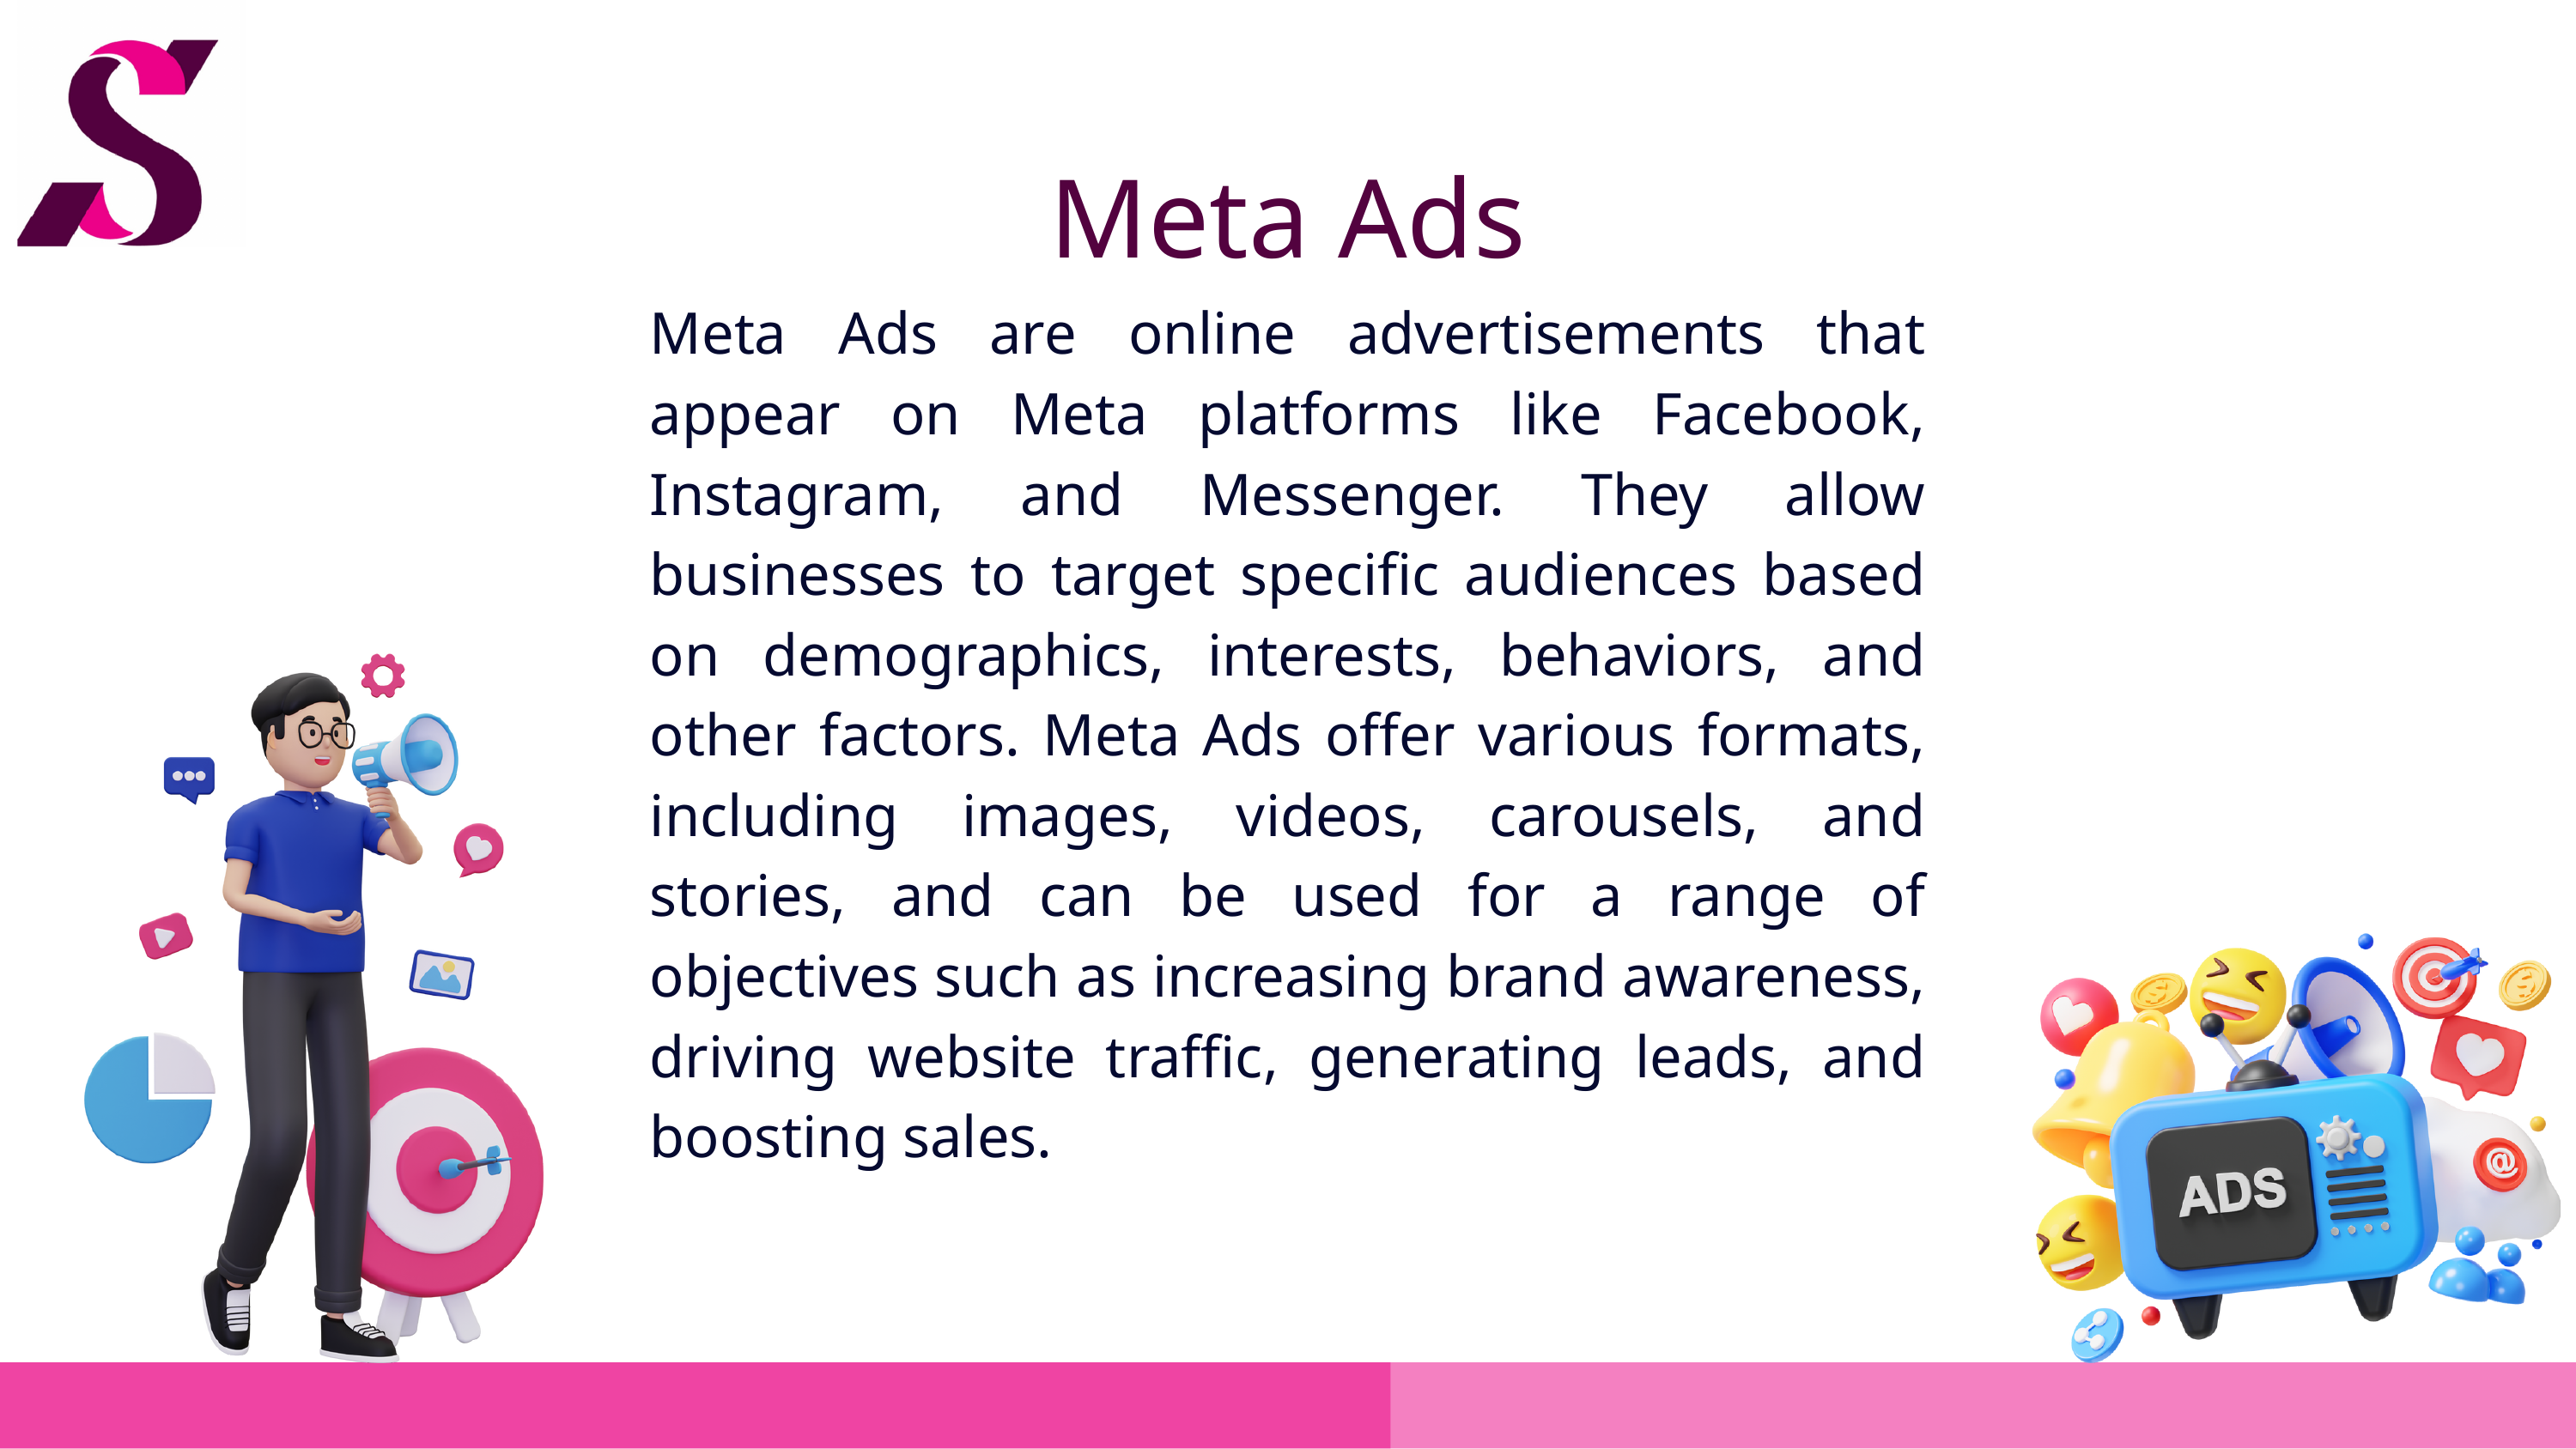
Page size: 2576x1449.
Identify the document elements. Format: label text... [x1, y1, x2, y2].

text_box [0, 1361, 2576, 1449]
text_box Meta Ads are online advertisements that appear on Meta platforms like Facebook, Instagram, and Messenger. They allow businesses to target specific audiences based on demographics, interests, behaviors, and other factors. Meta Ads offer various formats, including images, videos, carousels, and stories, and can be used for a range of objectives such as increasing brand awareness, driving website traffic, generating leads, and boosting sales. [649, 285, 1927, 1170]
text_box Meta Ads [860, 127, 1716, 280]
text_box [84, 653, 544, 1361]
text_box [17, 0, 246, 247]
text_box [2032, 933, 2561, 1361]
